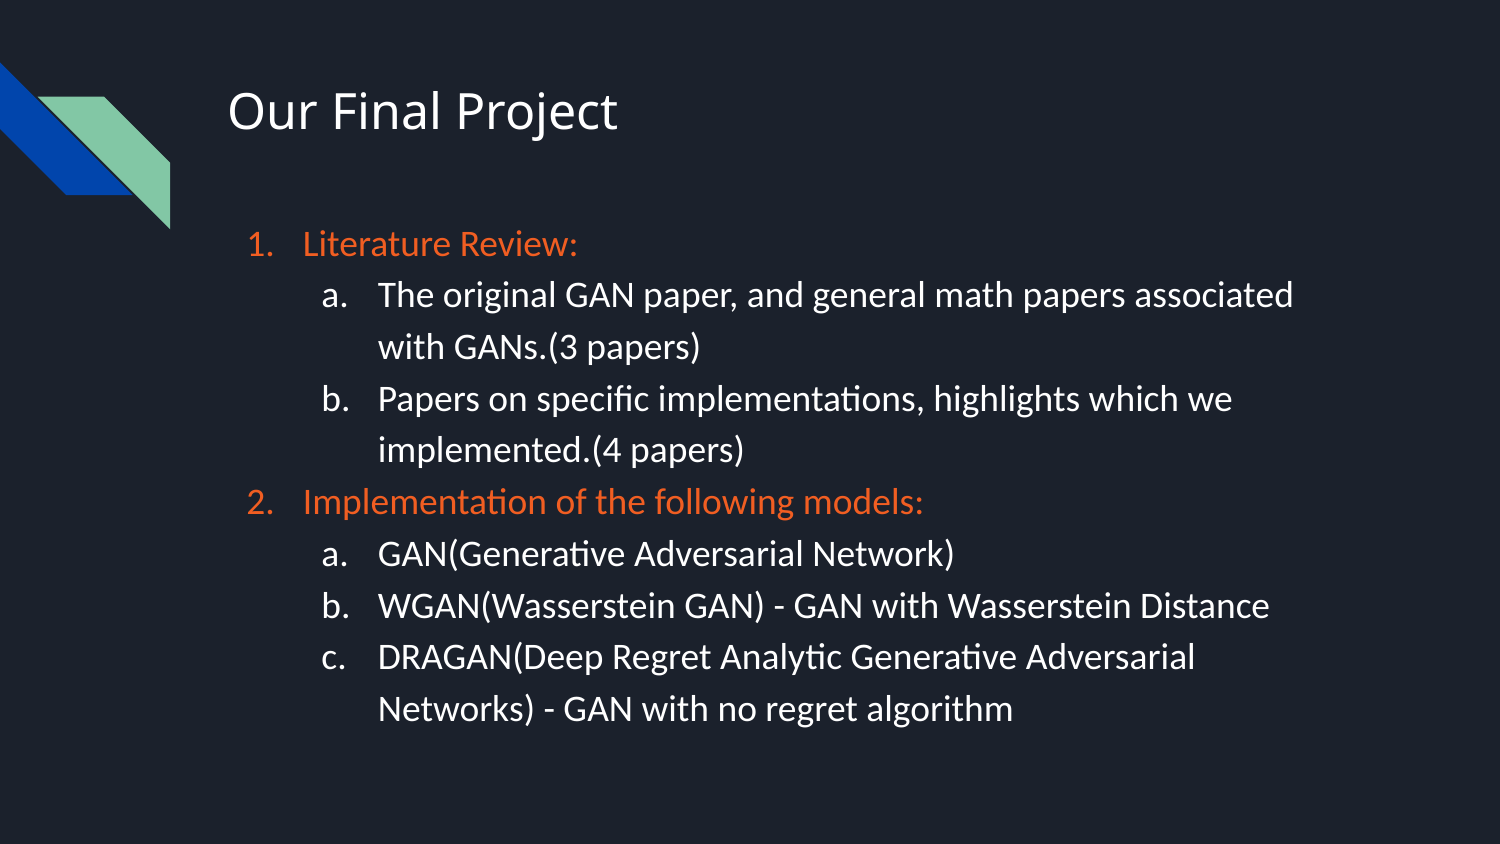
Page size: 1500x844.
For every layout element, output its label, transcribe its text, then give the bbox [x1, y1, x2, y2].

title Our Final Project [212, 64, 1368, 196]
list Literature Review: The original GAN paper, and general math papers associated with GANs.(3 papers) Papers on specific implementations, highlights which we implemented.(4 papers) Implementation of the following models: GAN(Generative Adversarial Network) WGAN(Wasserstein GAN) - GAN with Wasserstein Distance DRAGAN(Deep Regret Analytic Generative Adversarial Networks) - GAN with no regret algorithm [212, 196, 1368, 675]
